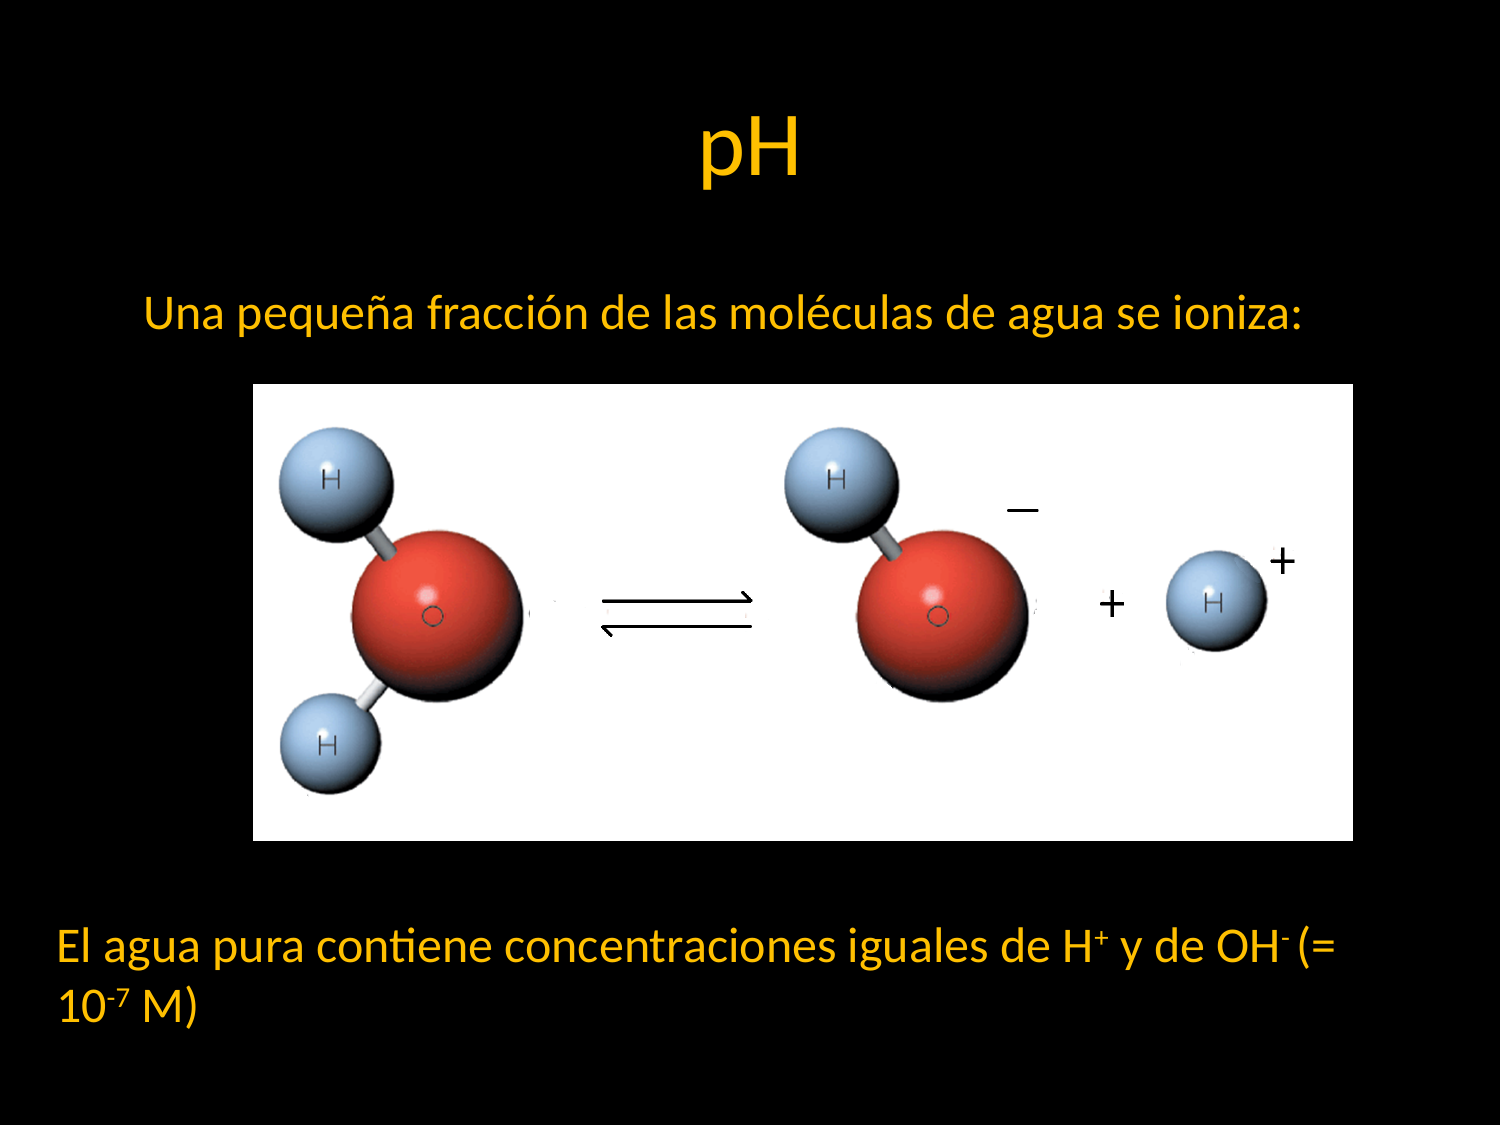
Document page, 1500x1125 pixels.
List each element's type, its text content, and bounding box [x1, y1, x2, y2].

picture [253, 383, 1353, 842]
text_box Una pequeña fracción de las moléculas de agua se ioniza: [128, 272, 1457, 362]
text_box El agua pura contiene concentraciones iguales de H+ y de OH- (= 10-7 M) [41, 904, 1353, 1102]
title pH [75, 45, 1425, 233]
